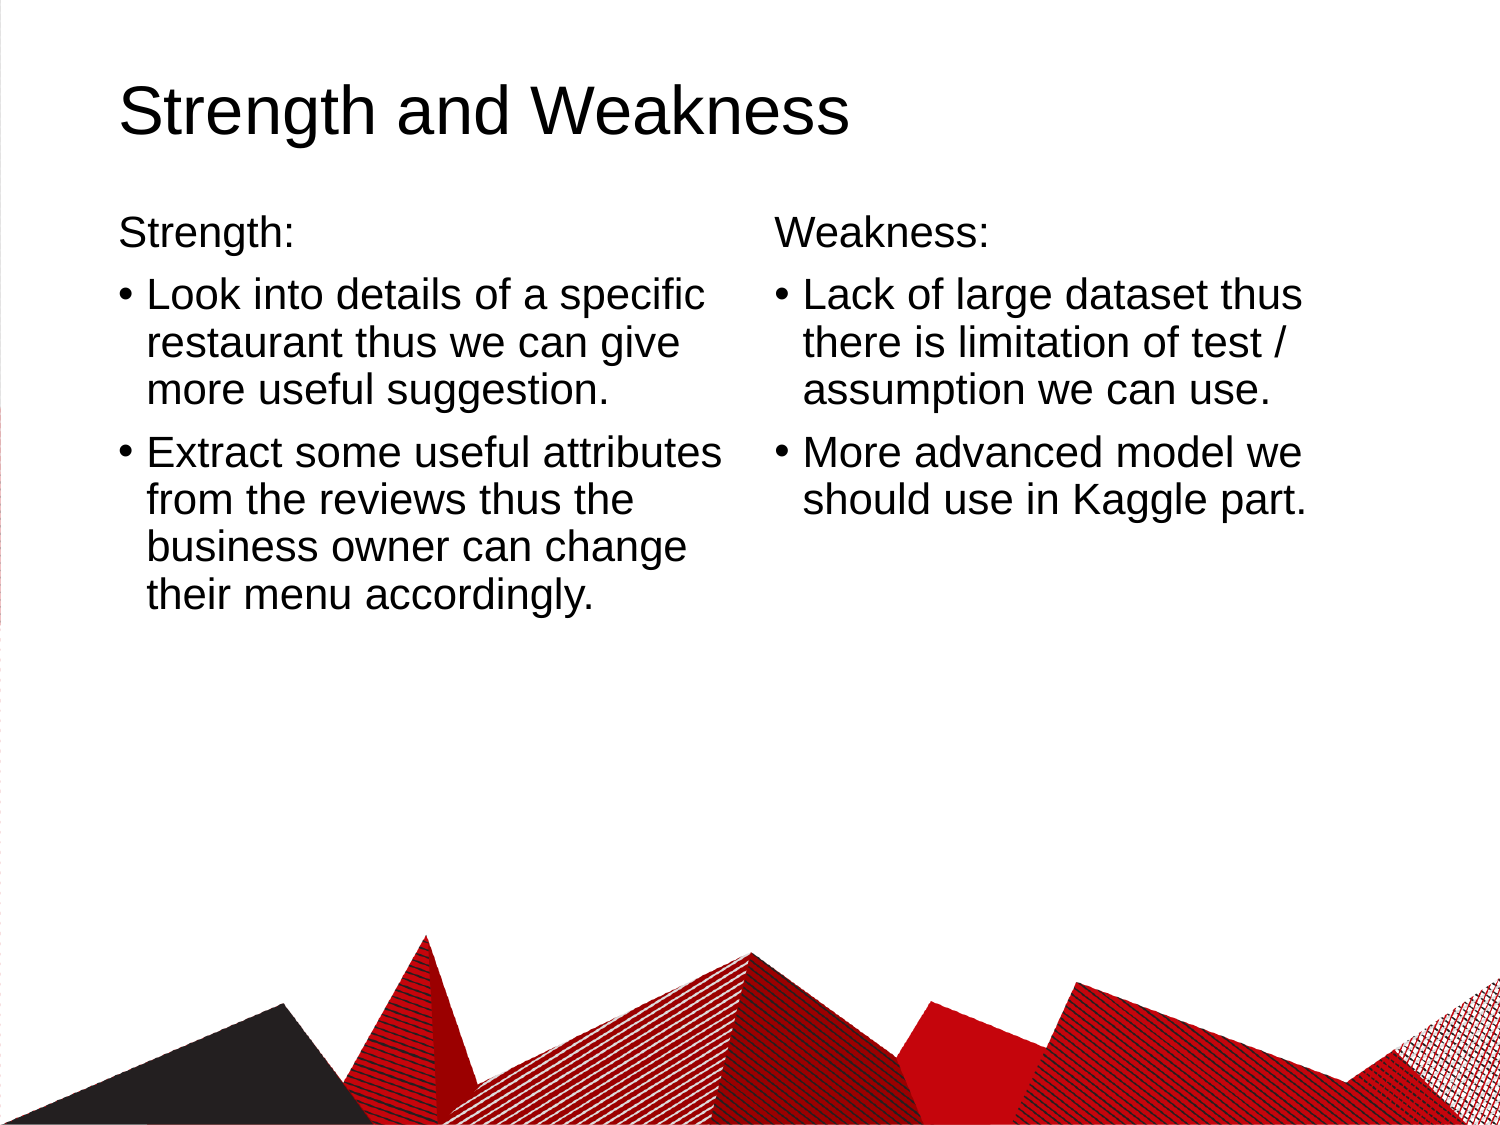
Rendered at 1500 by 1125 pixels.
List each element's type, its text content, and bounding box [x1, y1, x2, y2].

title Strength and Weakness [103, 56, 1397, 169]
list Weakness: Lack of large dataset thus there is limitation of test / assumption we can use. More advanced model we should use in Kaggle part. [759, 201, 1397, 1026]
list Strength: Look into details of a specific restaurant thus we can give more useful suggestion. Extract some useful attributes from the reviews thus the business owner can change their menu accordingly. [103, 201, 741, 1026]
picture [0, 0, 1500, 1125]
